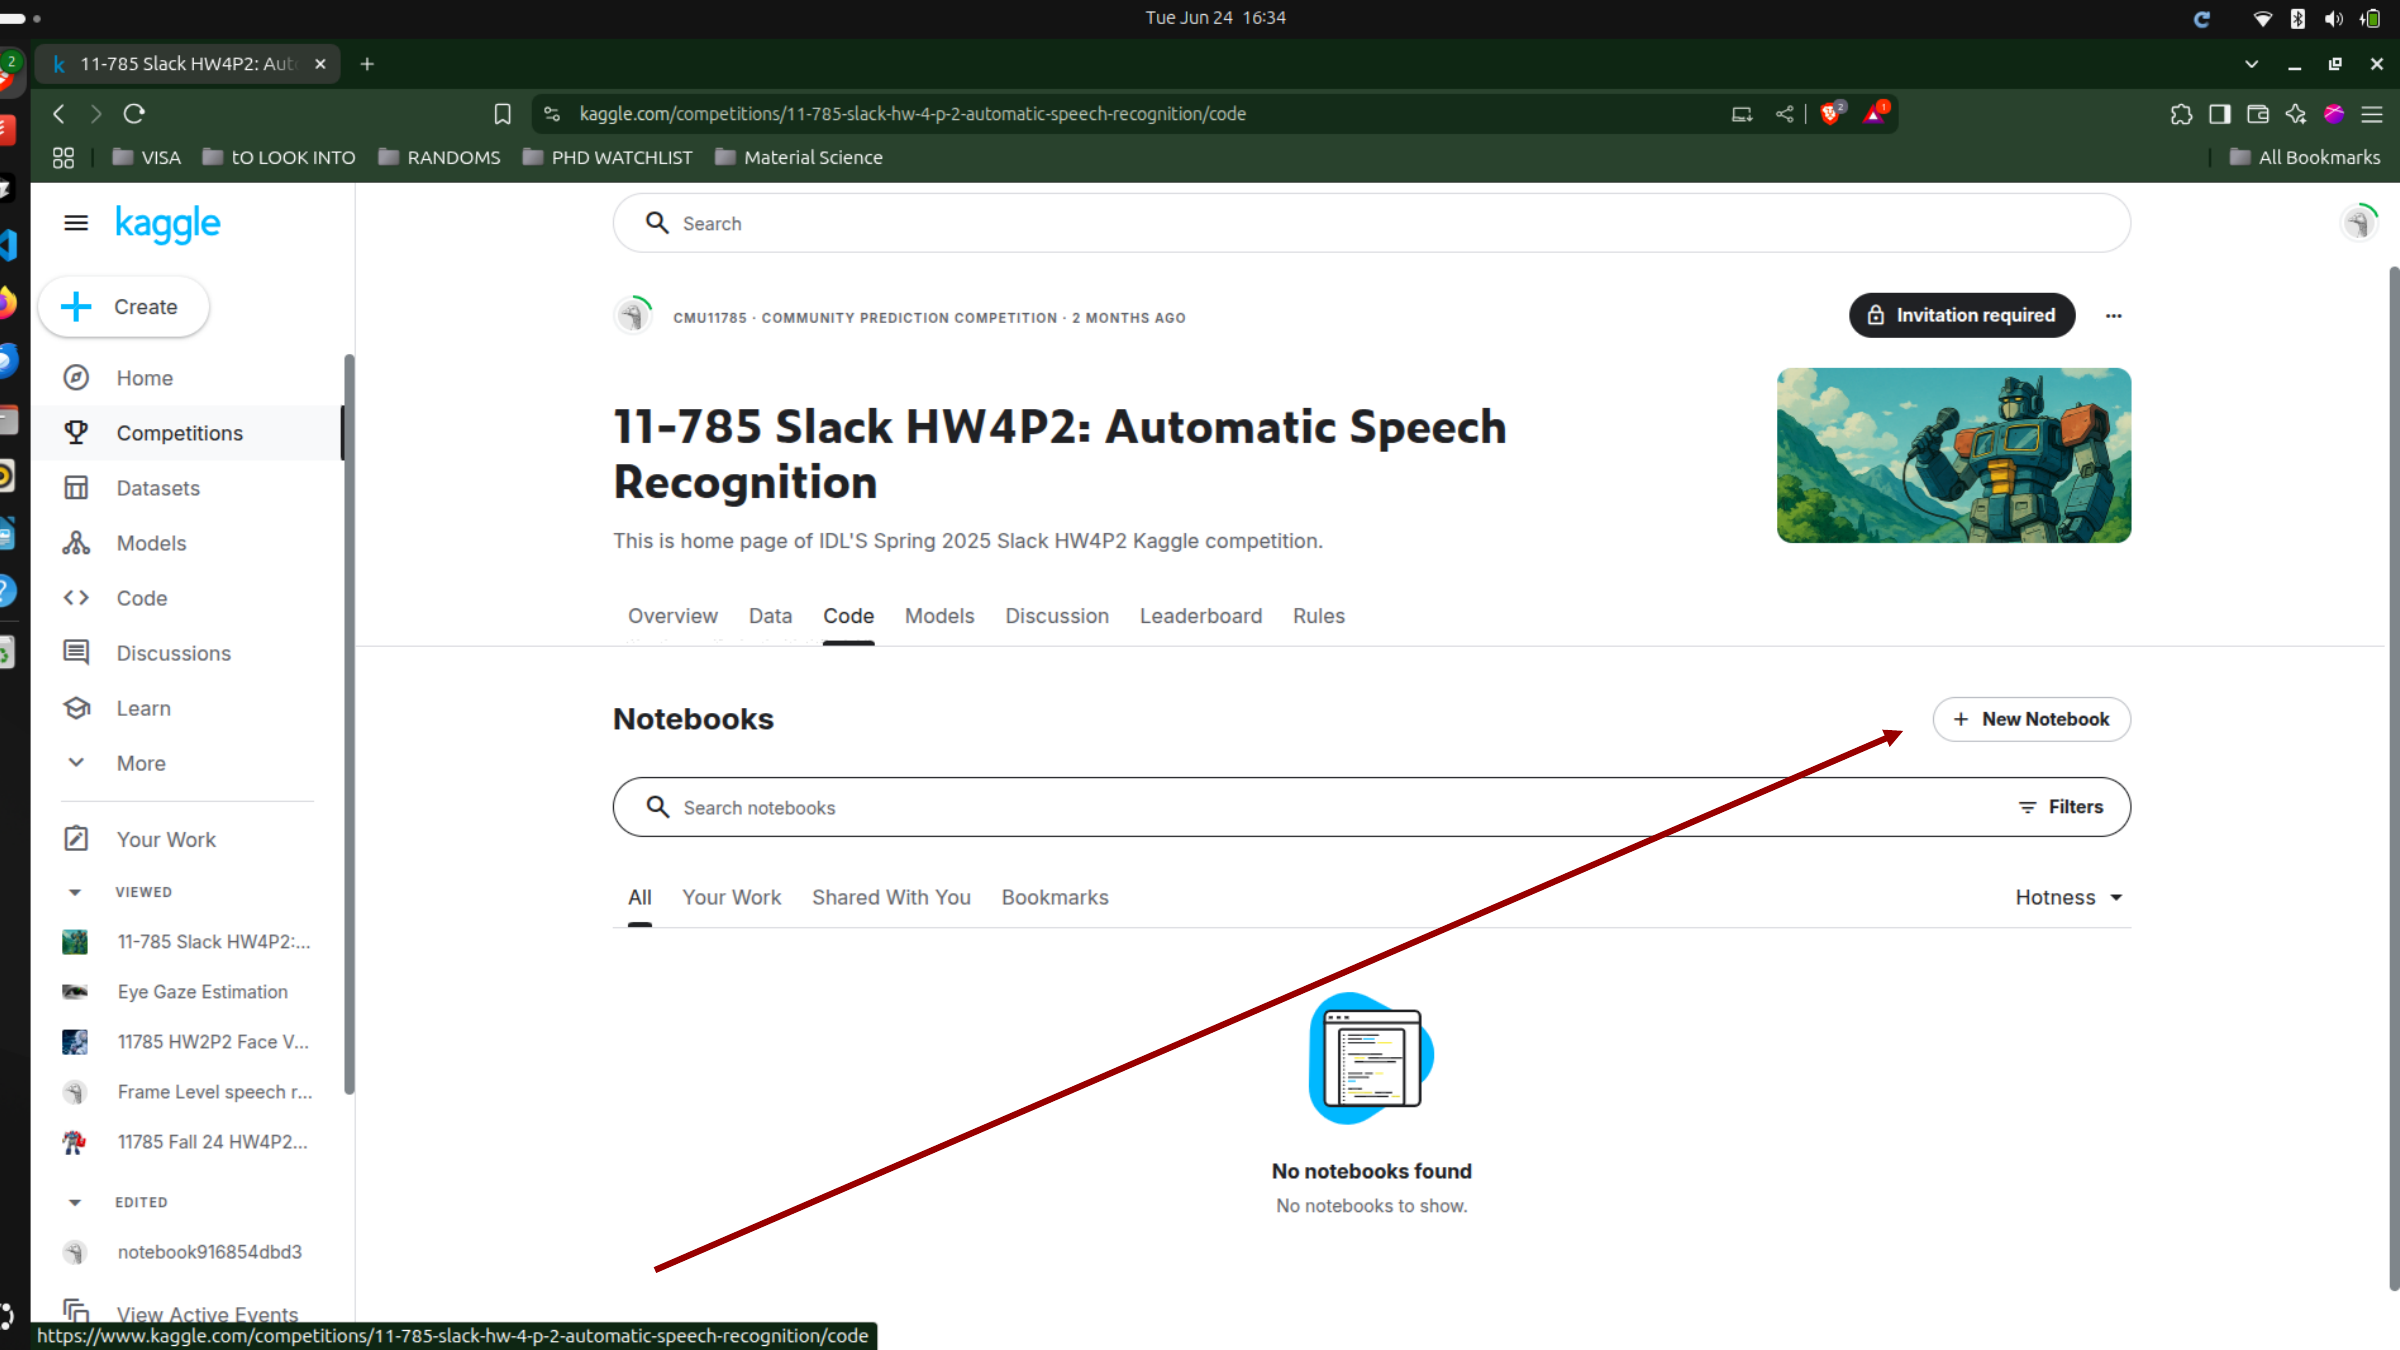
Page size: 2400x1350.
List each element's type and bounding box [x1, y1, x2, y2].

text_box [654, 730, 1904, 1271]
picture [0, 0, 2400, 1350]
